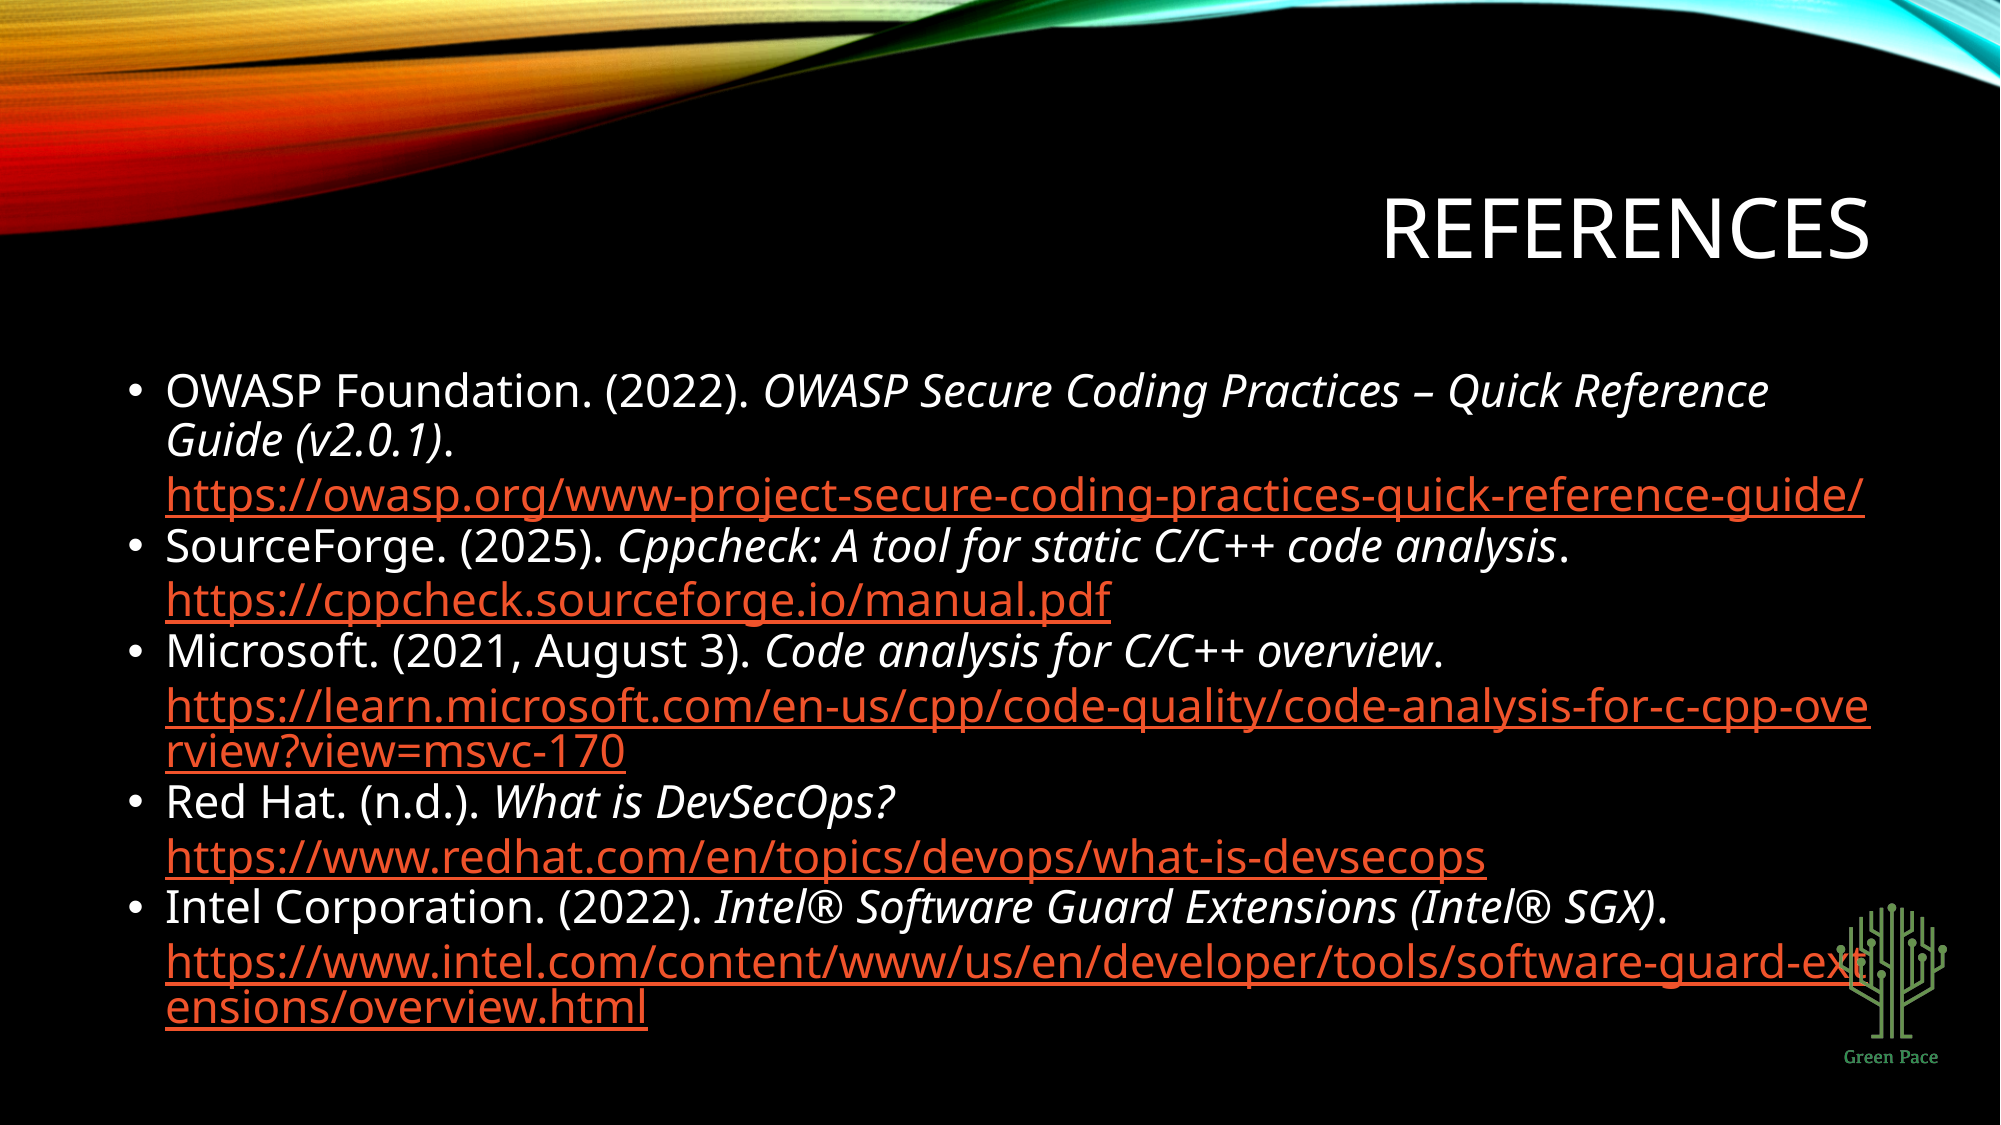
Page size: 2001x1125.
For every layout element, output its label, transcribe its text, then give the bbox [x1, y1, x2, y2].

title REFERENCES [474, 125, 1888, 338]
picture [0, 0, 2000, 237]
list OWASP Foundation. (2022). OWASP Secure Coding Practices – Quick Reference Guide (v2.0.1). https://owasp.org/www-project-secure-coding-practices-quick-reference-guide/ SourceForge. (2025). Cppcheck: A tool for static C/C++ code analysis. https://cppcheck.sourceforge.io/manual.pdf Microsoft. (2021, August 3). Code analysis for C/C++ overview. https://learn.microsoft.com/en-us/cpp/code-quality/code-analysis-for-c-cpp-overview?view=msvc-170 Red Hat. (n.d.). What is DevSecOps? https://www.redhat.com/en/topics/devops/what-is-devsecops Intel Corporation. (2022). Intel® Software Guard Extensions (Intel® SGX). https://www.intel.com/content/www/us/en/developer/tools/software-guard-extensions/overview.html [112, 360, 1888, 1021]
picture [1817, 892, 1964, 1082]
